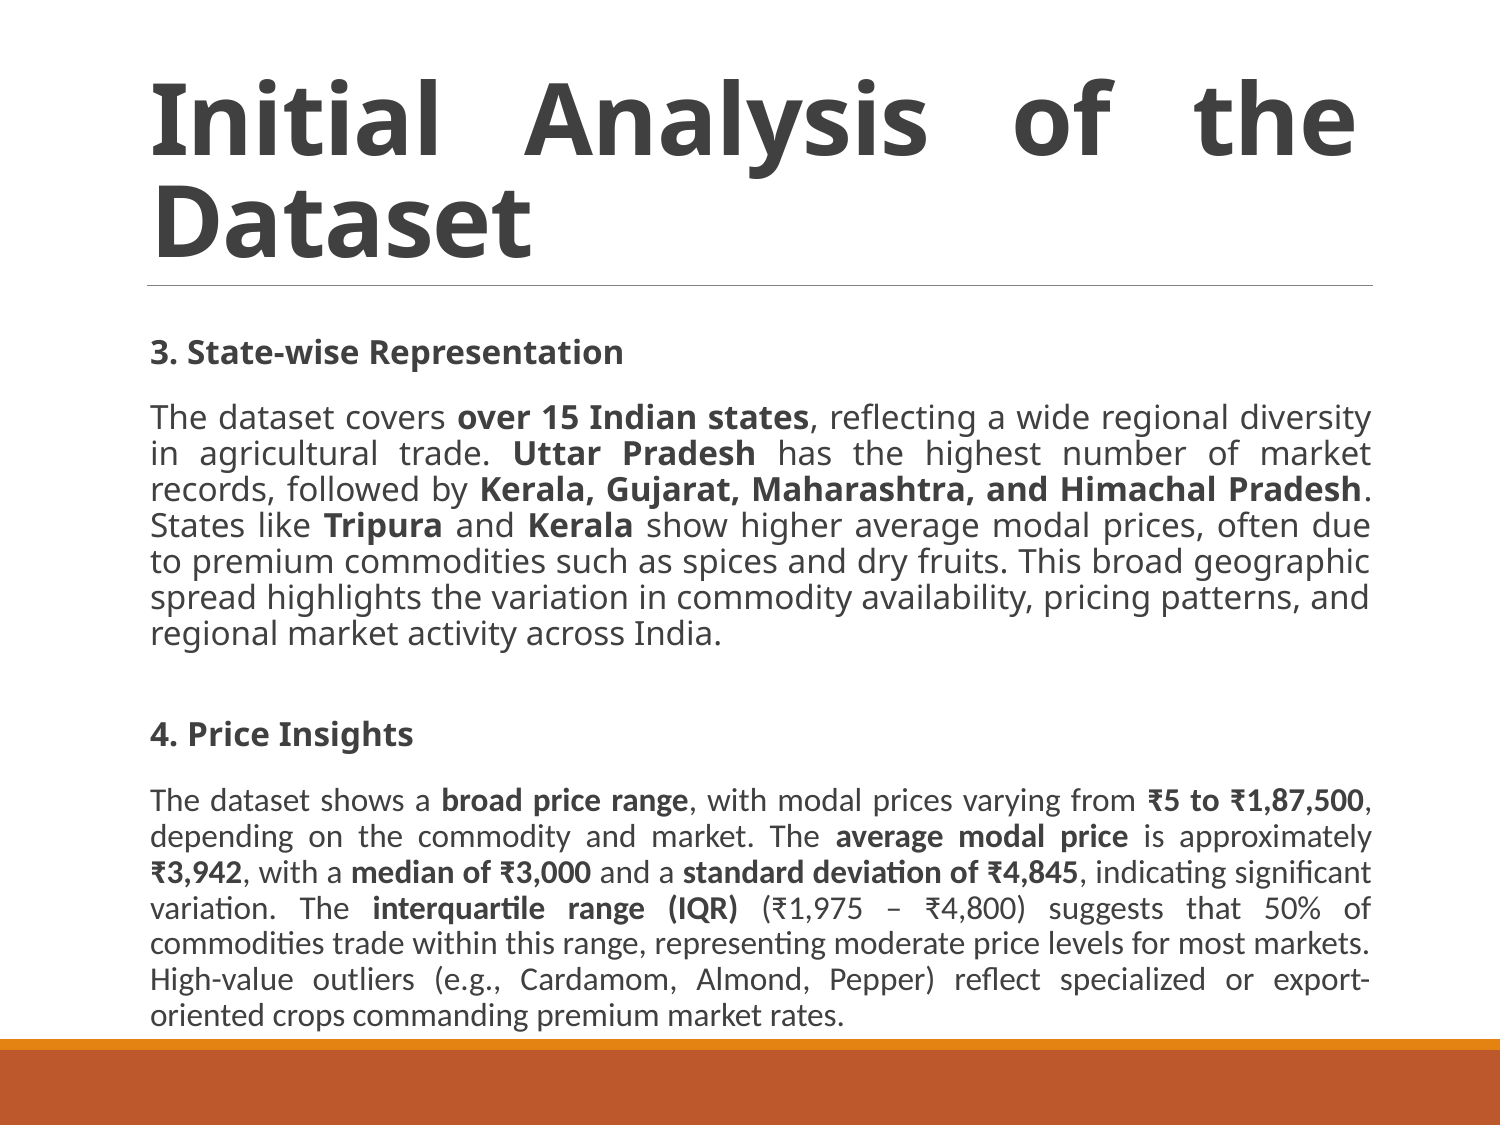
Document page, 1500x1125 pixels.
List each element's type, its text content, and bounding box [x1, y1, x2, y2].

list 3. State-wise Representation The dataset covers over 15 Indian states, reflecting a wide regional diversity in agricultural trade. Uttar Pradesh has the highest number of market records, followed by Kerala, Gujarat, Maharashtra, and Himachal Pradesh. States like Tripura and Kerala show higher average modal prices, often due to premium commodities such as spices and dry fruits. This broad geographic spread highlights the variation in commodity availability, pricing patterns, and regional market activity across India. 4. Price Insights The dataset shows a broad price range, with modal prices varying from ₹5 to ₹1,87,500, depending on the commodity and market. The average modal price is approximately ₹3,942, with a median of ₹3,000 and a standard deviation of ₹4,845, indicating significant variation. The interquartile range (IQR) (₹1,975 – ₹4,800) suggests that 50% of commodities trade within this range, representing moderate price levels for most markets. High-value outliers (e.g., Cardamom, Almond, Pepper) reflect specialized or export-oriented crops commanding premium market rates. [135, 328, 1373, 989]
title Initial Analysis of the Dataset [135, 47, 1373, 285]
